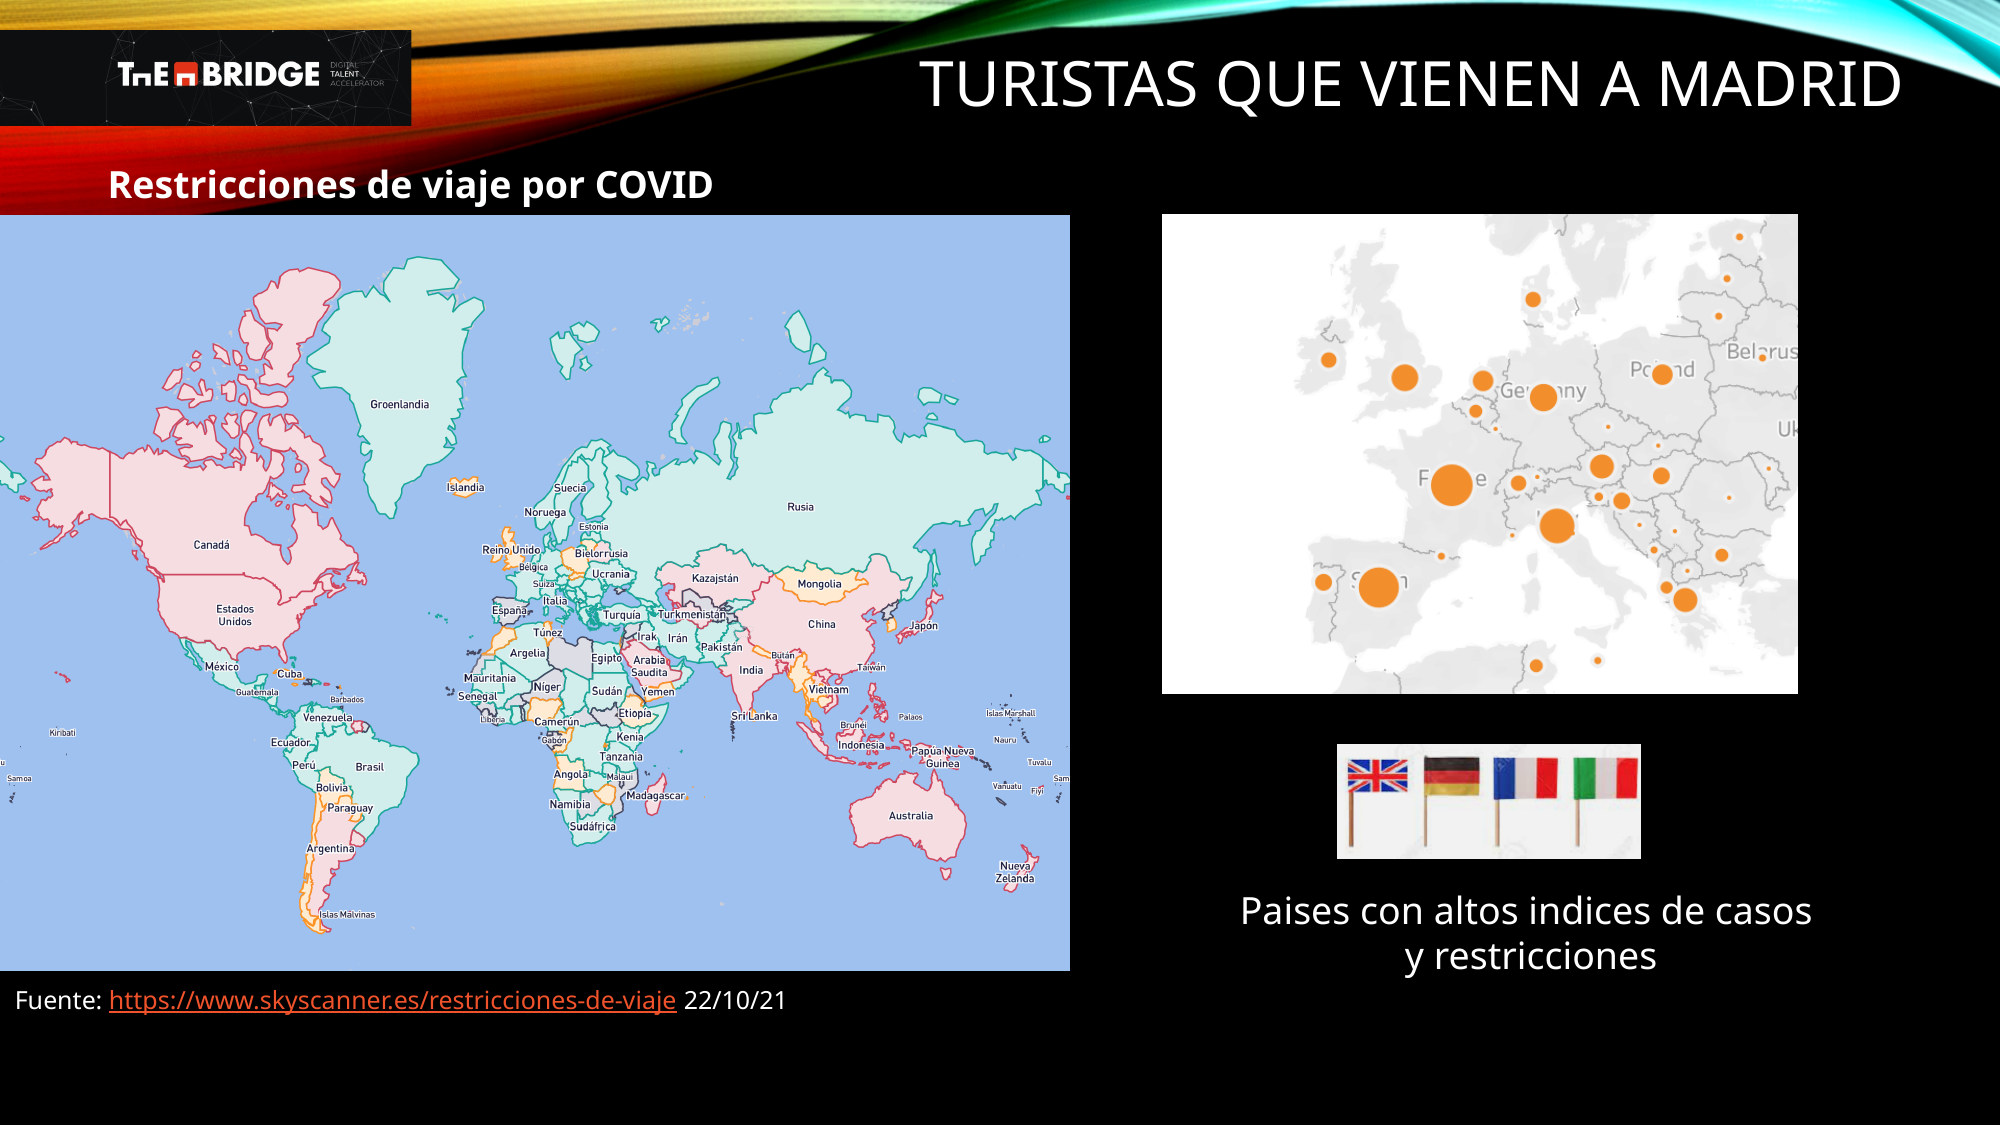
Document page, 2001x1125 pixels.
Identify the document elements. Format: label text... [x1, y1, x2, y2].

title Turistas que vienen a madrid [771, 8, 1921, 164]
picture [1336, 743, 1641, 859]
picture [0, 0, 2000, 972]
text_box Paises con altos indices de casos y restricciones [1224, 880, 1829, 985]
text_box Restricciones de viaje por COVID [92, 153, 730, 214]
text_box Fuente: https://www.skyscanner.es/restricciones-de-viaje 22/10/21 [0, 976, 839, 1026]
